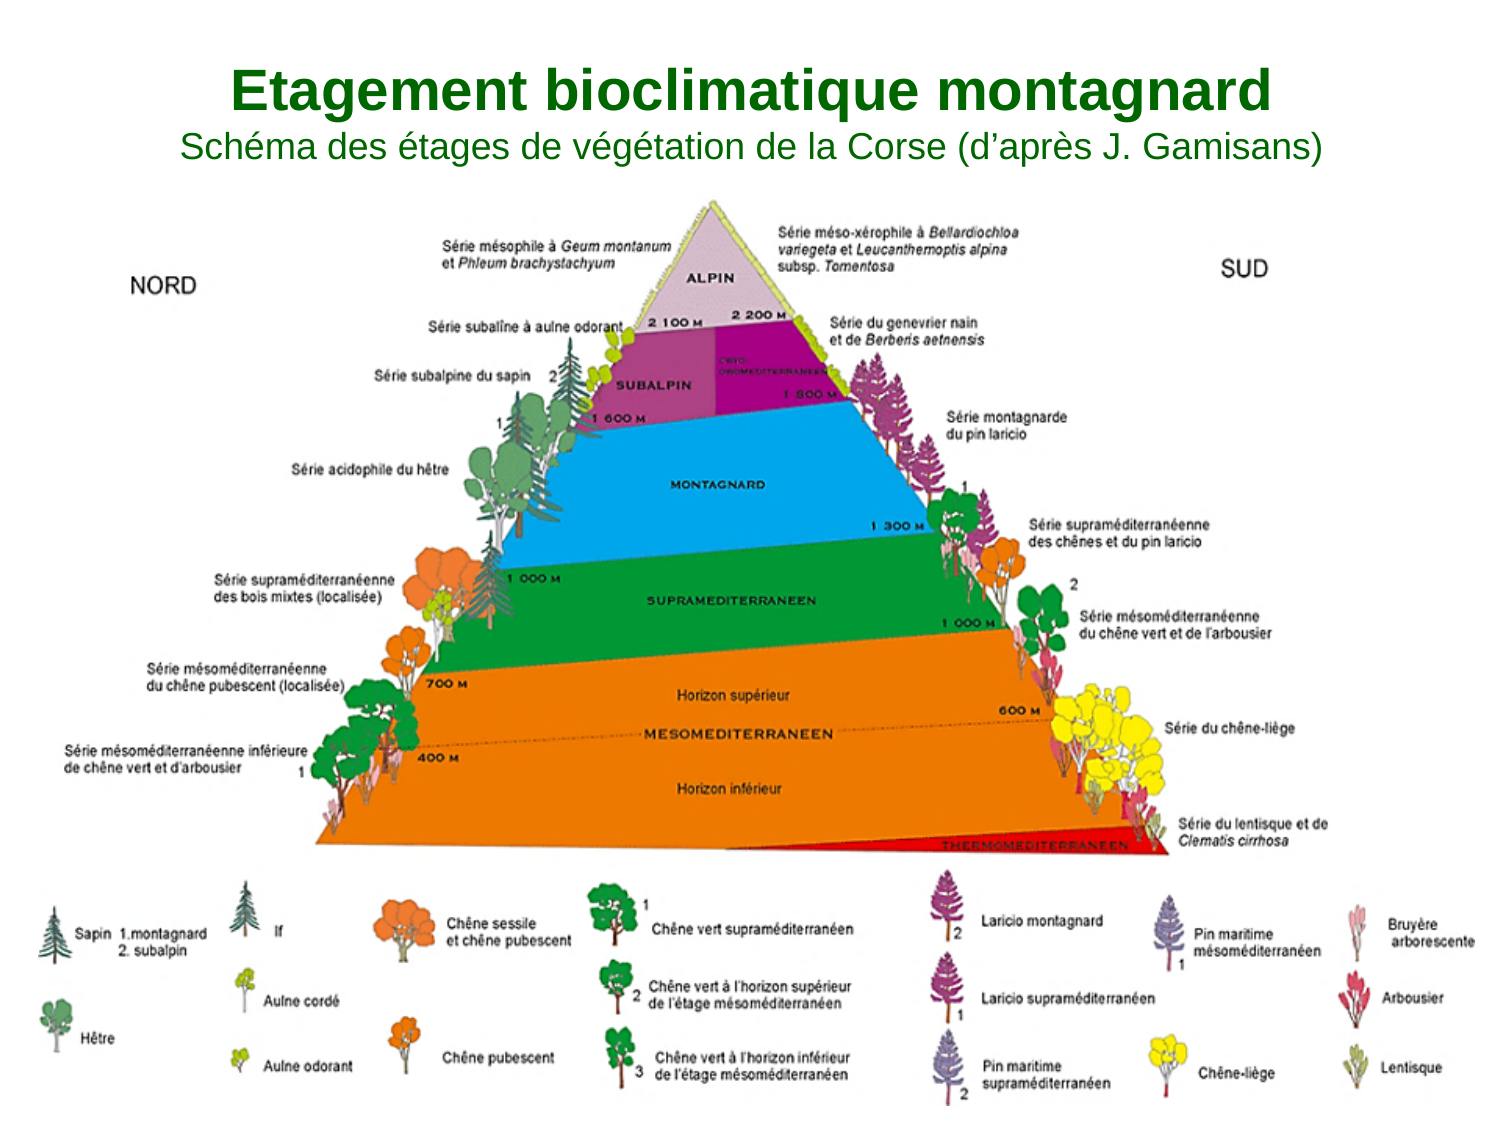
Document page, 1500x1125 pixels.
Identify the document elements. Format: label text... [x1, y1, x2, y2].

text_box Etagement bioclimatique montagnard Schéma des étages de végétation de la Corse (d’après J. Gamisans) [76, 34, 1427, 182]
picture [38, 184, 1476, 1107]
